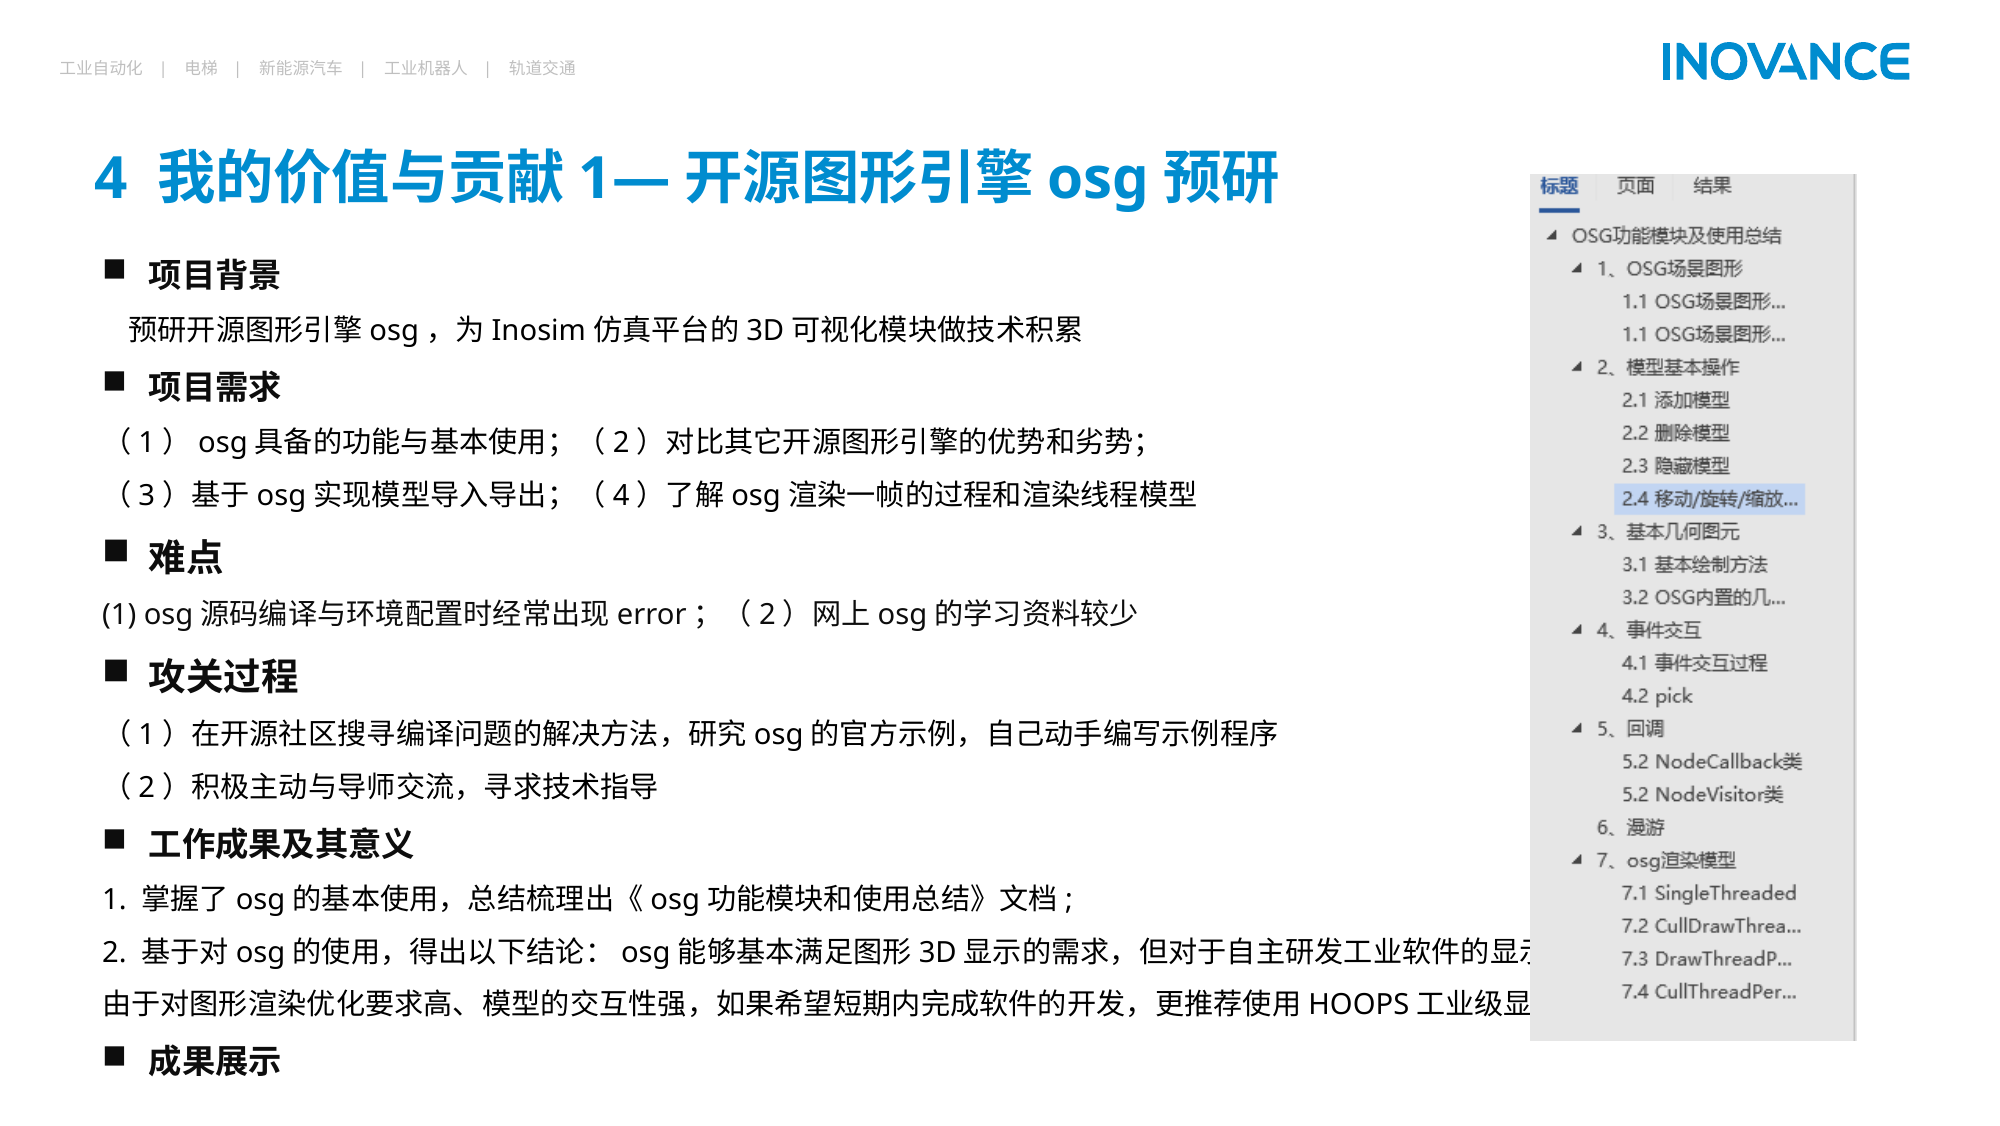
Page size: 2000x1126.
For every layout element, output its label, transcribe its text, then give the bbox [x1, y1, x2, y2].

picture [1530, 174, 1858, 1041]
text_box 项目背景 预研开源图形引擎osg，为Inosim仿真平台的3D可视化模块做技术积累 项目需求 （1）osg具备的功能与基本使用；（2）对比其它开源图形引擎的优势和劣势； （3）基于osg实现模型导入导出；（4）了解osg渲染一帧的过程和渲染线程模型 难点 (1) osg源码编译与环境配置时经常出现error；（2）网上osg的学习资料较少 攻关过程 （1）在开源社区搜寻编译问题的解决方法，研究osg的官方示例，自己动手编写示例程序 （2）积极主动与导师交流，寻求技术指导 工作成果及其意义 1. 掌握了osg的基本使用，总结梳理出《osg功能模块和使用总结》文档; 2. 基于对osg的使用，得出以下结论：osg能够基本满足图形3D显示的需求，但对于自主研发工业软件的显示部分，由于对图形渲染优化要求高、模型的交互性强，如果希望短期内完成软件的开发，更推荐使用HOOPS工业级显示引擎。 成果展示 [90, 228, 1641, 1097]
title 4 我的价值与贡献1—开源图形引擎osg预研 [89, 121, 1358, 229]
